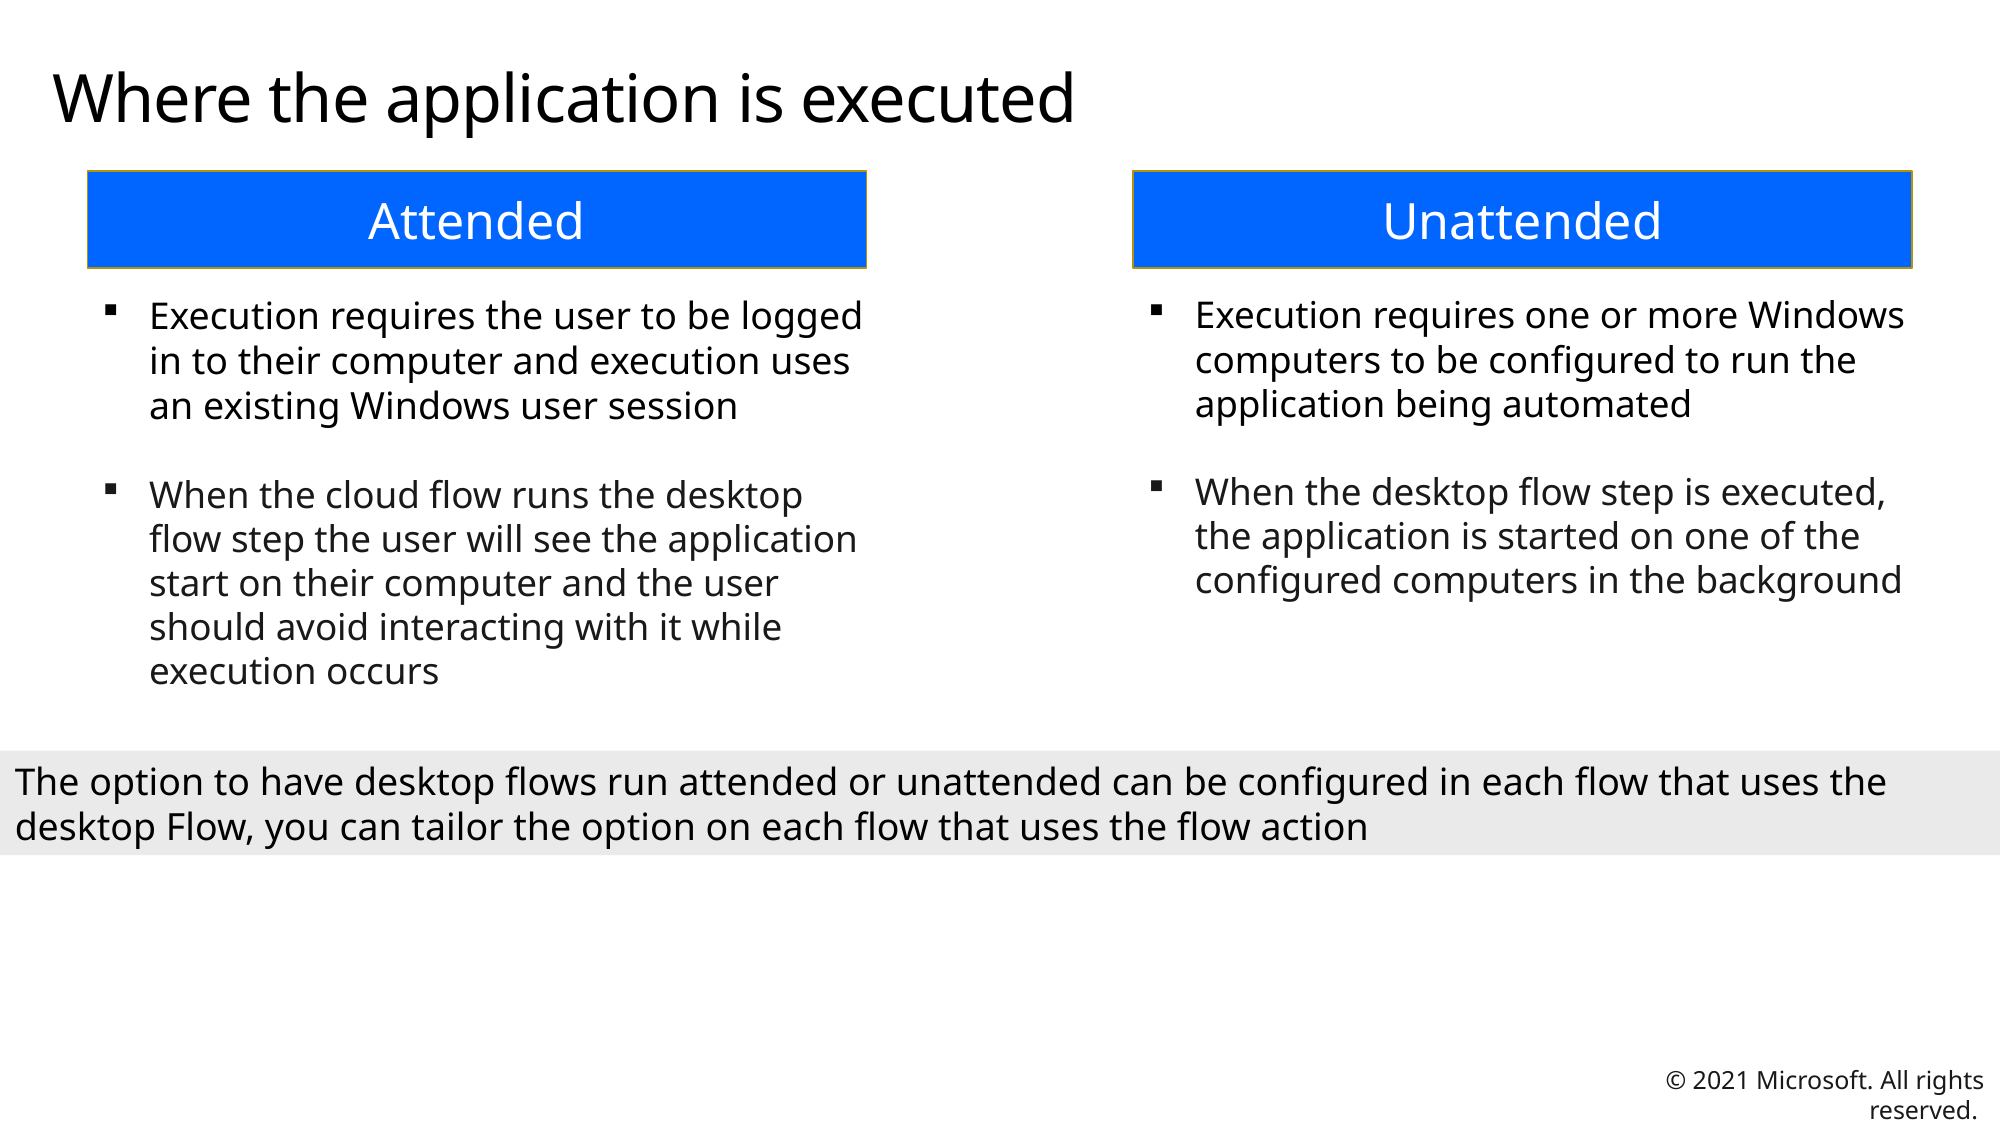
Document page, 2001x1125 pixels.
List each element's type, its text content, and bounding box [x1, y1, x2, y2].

text_box Execution requires the user to be logged in to their computer and execution uses an existing Windows user session When the cloud flow runs the desktop flow step the user will see the application start on their computer and the user should avoid interacting with it while execution occurs [87, 284, 885, 700]
text_box Unattended [1132, 170, 1913, 269]
text_box Execution requires one or more Windows computers to be configured to run the application being automated When the desktop flow step is executed, the application is started on one of the configured computers in the background [1133, 284, 1931, 609]
text_box The option to have desktop flows run attended or unattended can be configured in each flow that uses the desktop Flow, you can tailor the option on each flow that uses the flow action [0, 750, 2000, 856]
footer © 2021 Microsoft. All rights reserved. [1552, 1065, 2000, 1125]
title Where the application is executed [52, 50, 1914, 162]
text_box Attended [87, 170, 867, 269]
